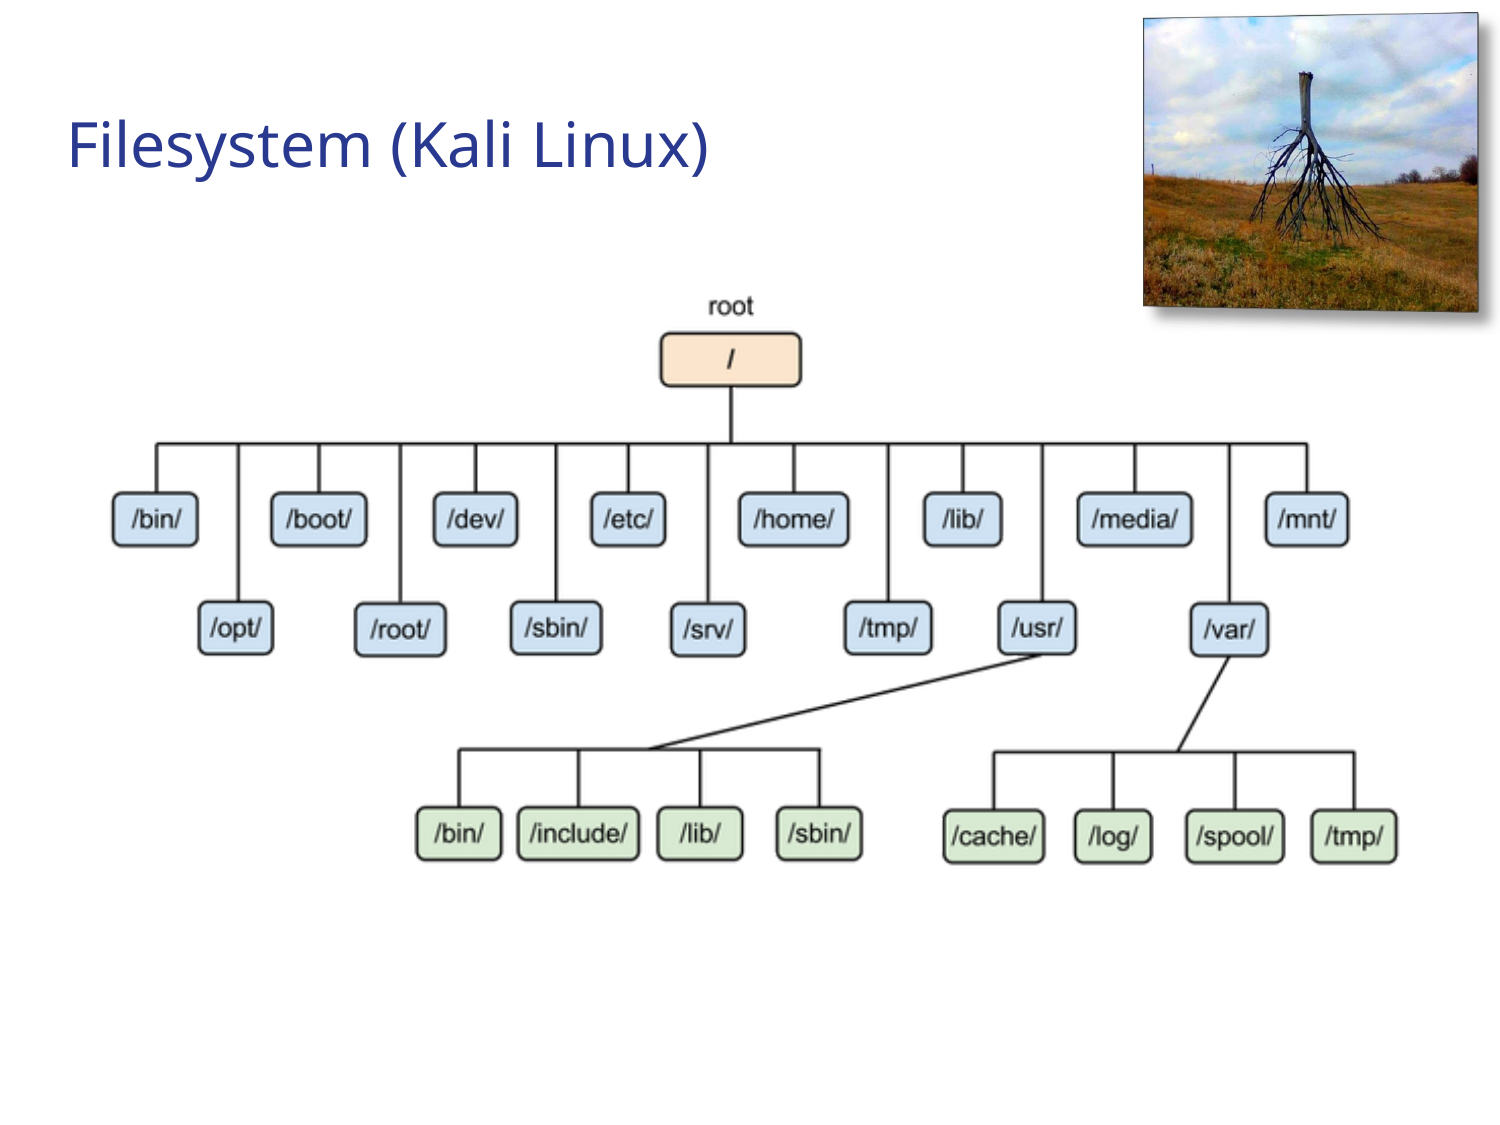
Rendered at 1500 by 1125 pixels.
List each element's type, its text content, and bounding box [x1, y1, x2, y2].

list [79, 256, 1421, 893]
picture [1143, 12, 1500, 336]
title Filesystem (Kali Linux) [51, 89, 1138, 223]
